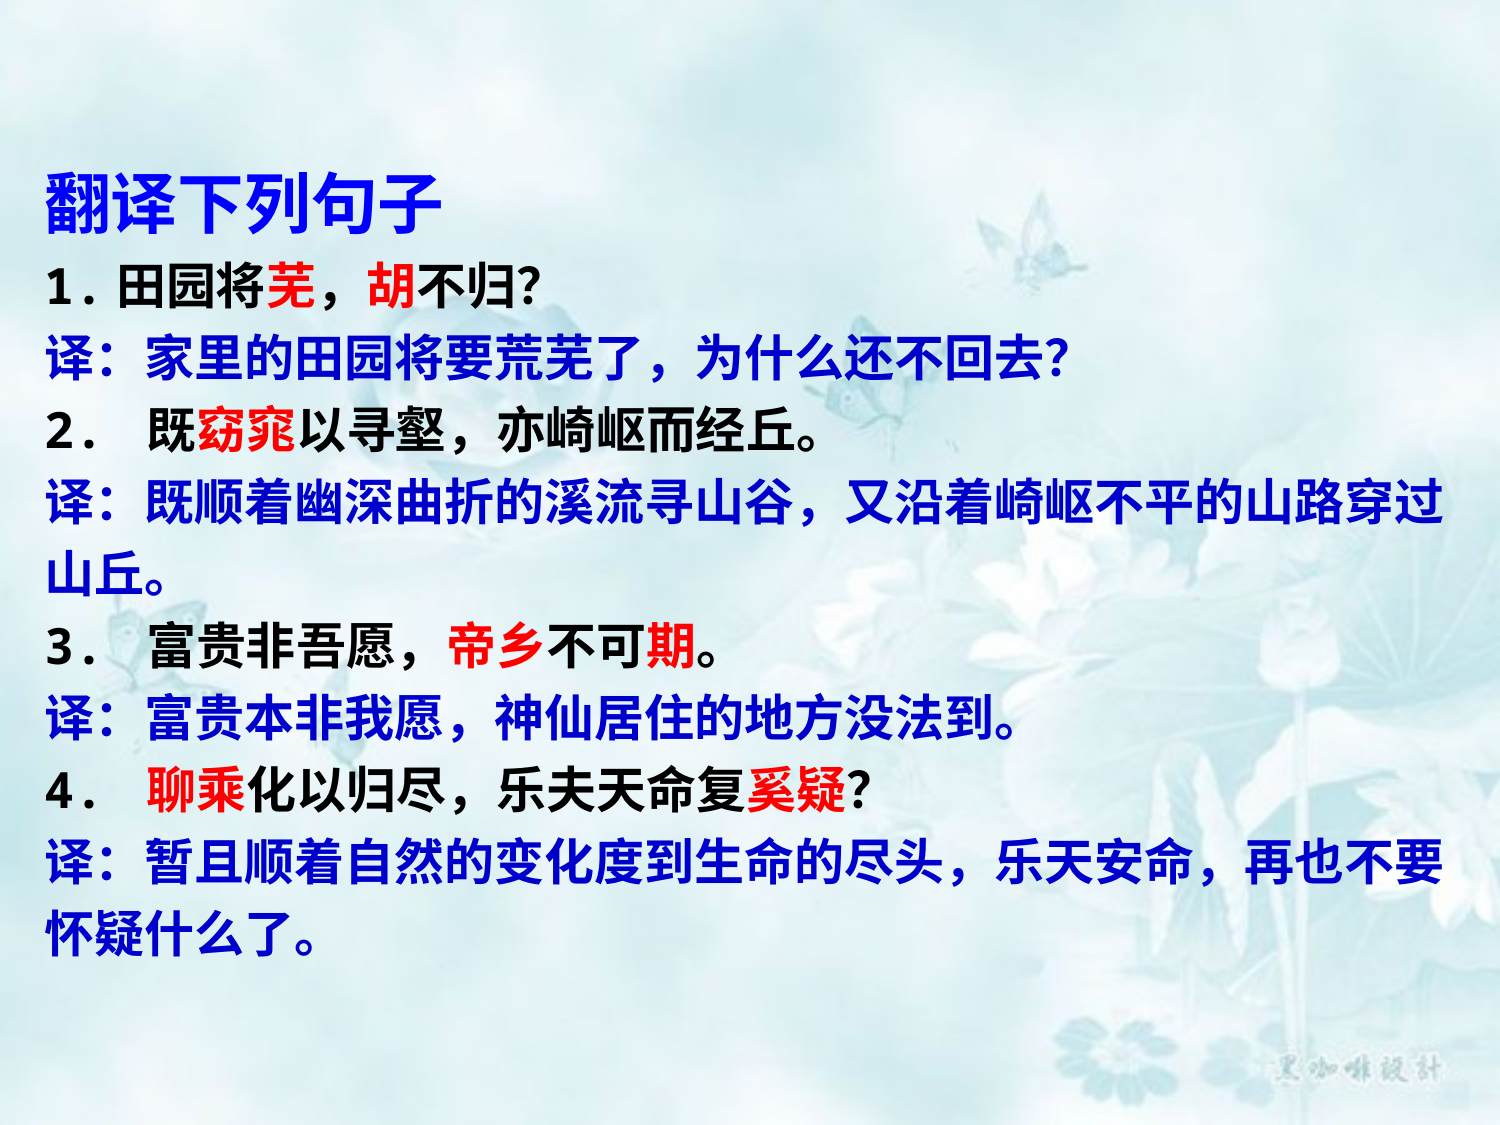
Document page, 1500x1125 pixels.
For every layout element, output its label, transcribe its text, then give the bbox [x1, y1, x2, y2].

text_box 翻译下列句子 [29, 154, 1002, 250]
picture [0, 0, 1500, 1125]
text_box 1.田园将芜，胡不归？ 译：家里的田园将要荒芜了，为什么还不回去？ 2. 既窈窕以寻壑，亦崎岖而经丘。 译：既顺着幽深曲折的溪流寻山谷，又沿着崎岖不平的山路穿过山丘。 3. 富贵非吾愿，帝乡不可期。 译：富贵本非我愿，神仙居住的地方没法到。 4. 聊乘化以归尽，乐夫天命复奚疑？ 译：暂且顺着自然的变化度到生命的尽头，乐天安命，再也不要怀疑什么了。 [29, 234, 1500, 970]
